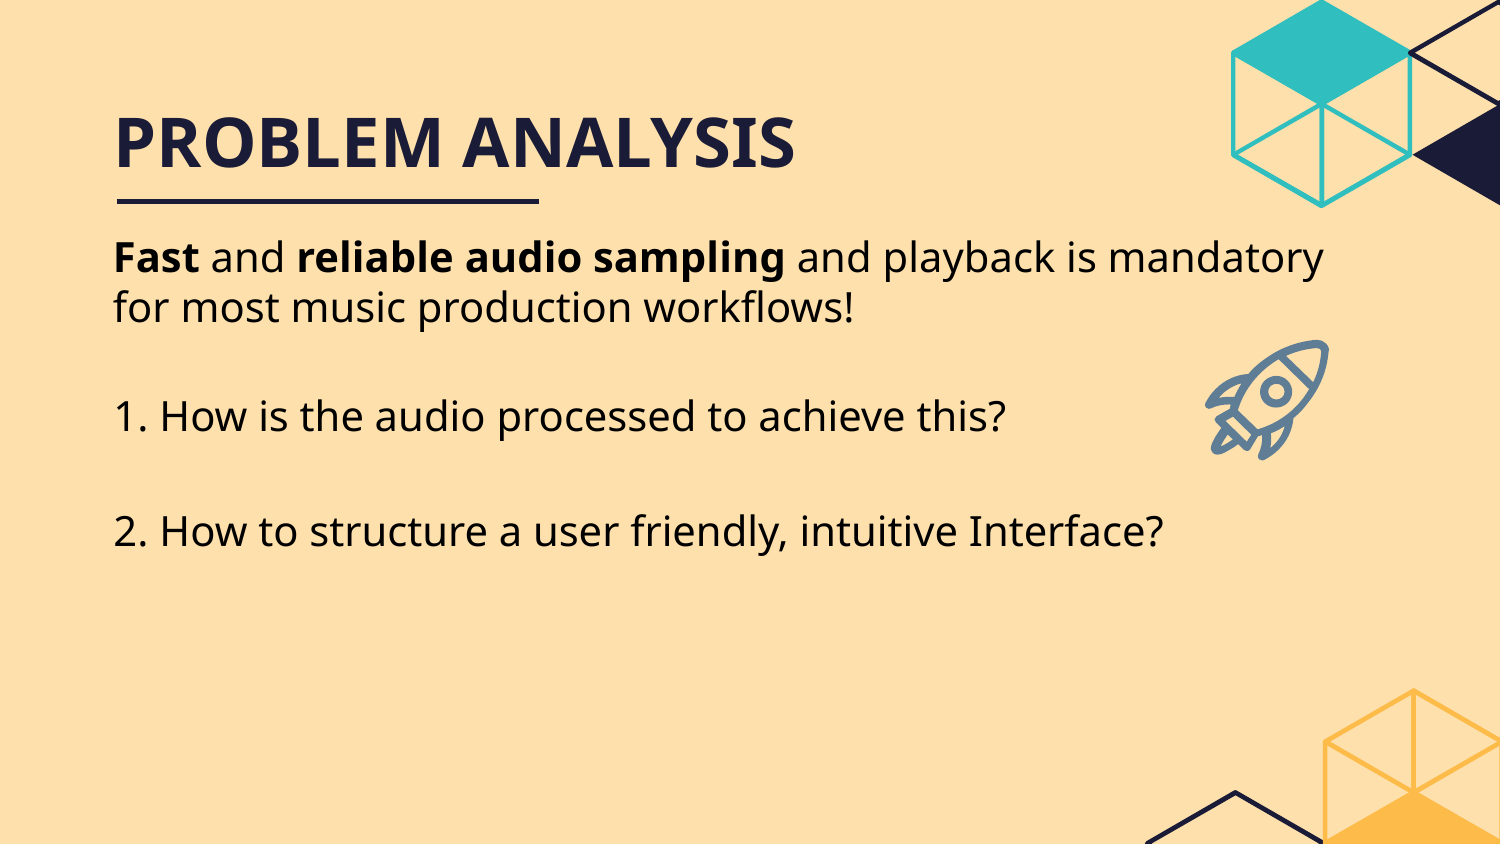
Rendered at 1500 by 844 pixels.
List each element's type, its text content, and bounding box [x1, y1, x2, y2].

list 1. How is the audio processed to achieve this? 2. How to structure a user friendly, intuitive Interface? [98, 367, 1380, 759]
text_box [1204, 339, 1330, 461]
title PROBLEM ANALYSIS [98, 94, 1402, 197]
text_box Fast and reliable audio sampling and playback is mandatory for most music production workflows! [98, 223, 1378, 339]
